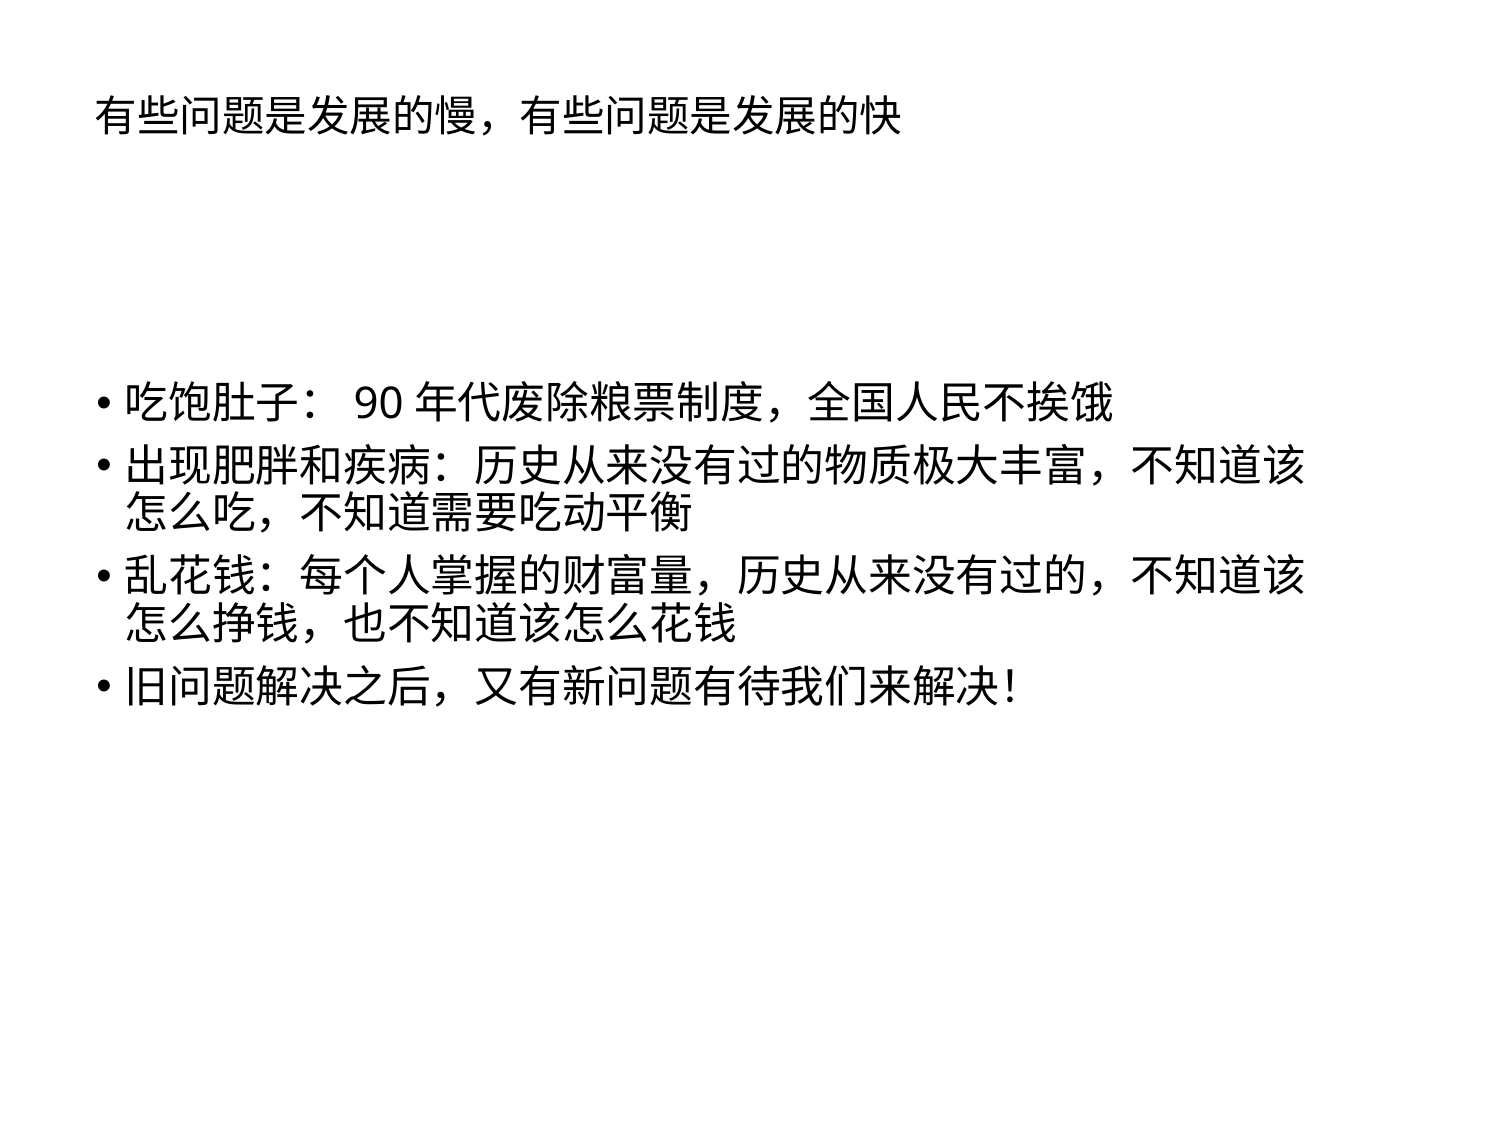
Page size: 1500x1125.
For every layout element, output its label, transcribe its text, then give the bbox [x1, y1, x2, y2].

list 吃饱肚子：90年代废除粮票制度，全国人民不挨饿 出现肥胖和疾病：历史从来没有过的物质极大丰富，不知道该怎么吃，不知道需要吃动平衡 乱花钱：每个人掌握的财富量，历史从来没有过的，不知道该怎么挣钱，也不知道该怎么花钱 旧问题解决之后，又有新问题有待我们来解决！ [81, 373, 1360, 1024]
title 有些问题是发展的慢，有些问题是发展的快 [79, 74, 928, 213]
